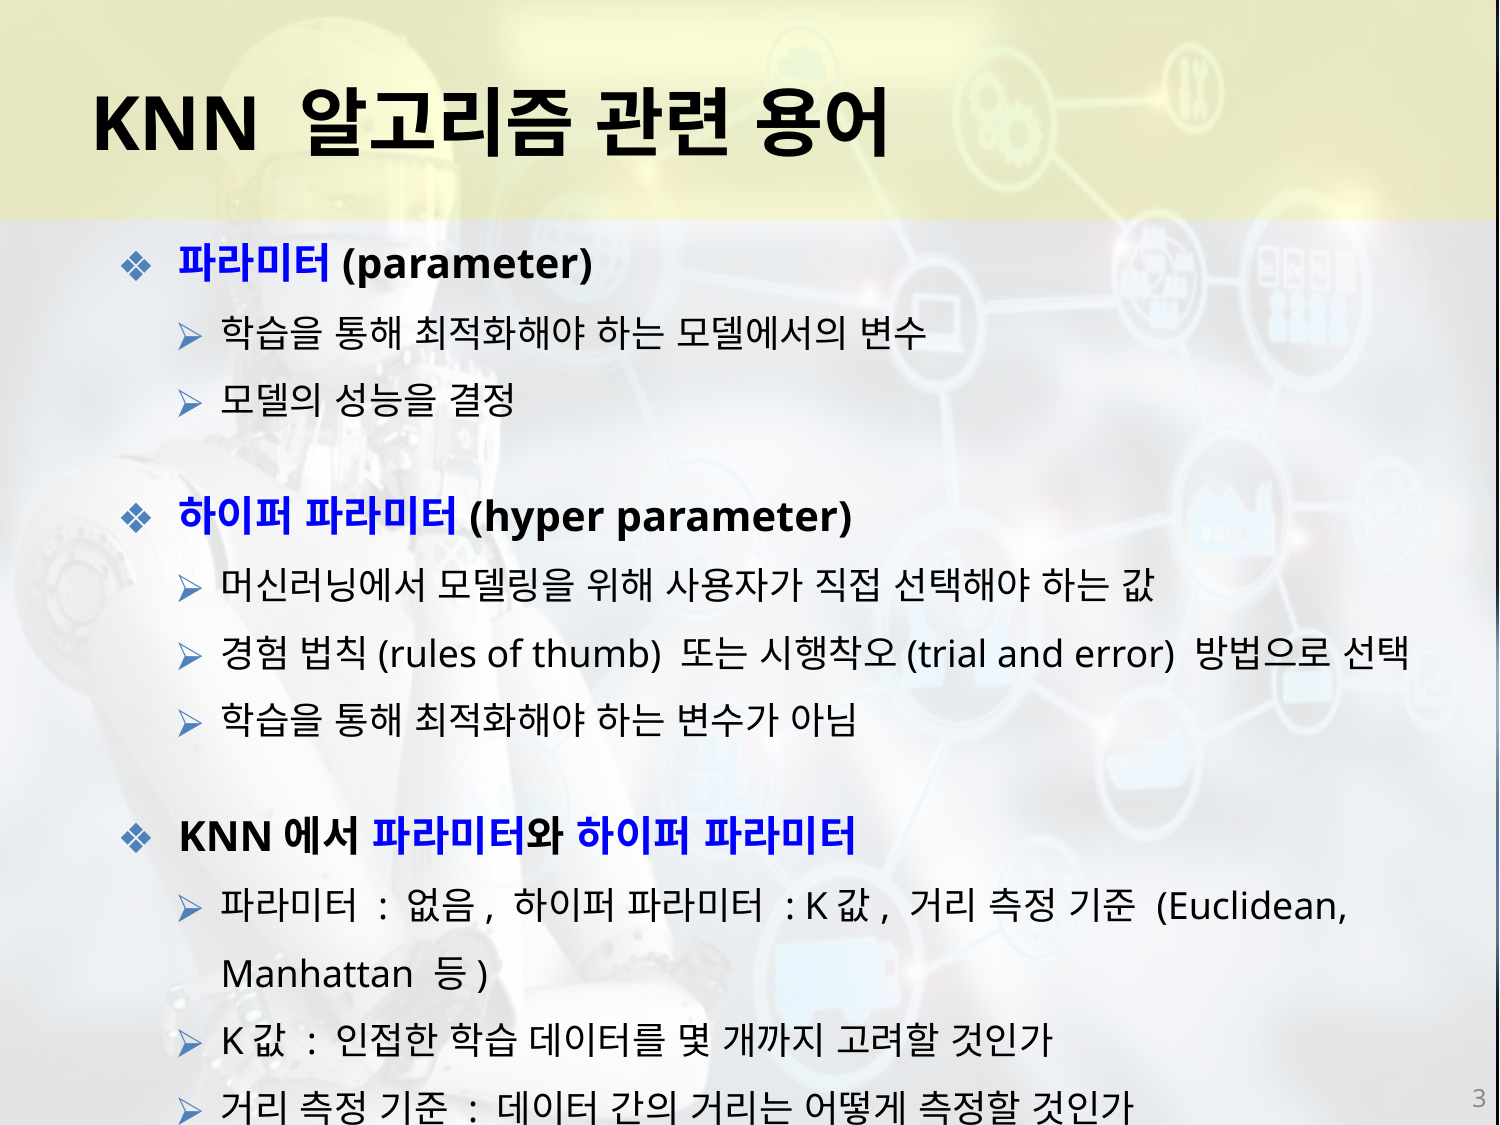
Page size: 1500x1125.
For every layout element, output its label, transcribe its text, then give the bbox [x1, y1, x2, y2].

text_box [0, 0, 1496, 220]
text_box 파라미터(parameter) 학습을 통해 최적화해야 하는 모델에서의 변수 모델의 성능을 결정 하이퍼 파라미터(hyper parameter) 머신러닝에서 모델링을 위해 사용자가 직접 선택해야 하는 값 경험 법칙(rules of thumb) 또는 시행착오(trial and error) 방법으로 선택 학습을 통해 최적화해야 하는 변수가 아님 KNN에서 파라미터와 하이퍼 파라미터 파라미터 : 없음, 하이퍼 파라미터 : K값, 거리 측정 기준 (Euclidean, Manhattan 등) K값 : 인접한 학습 데이터를 몇 개까지 고려할 것인가 거리 측정 기준 : 데이터 간의 거리는 어떻게 측정할 것인가 [102, 229, 1461, 1125]
slide_number 3 [1461, 1074, 1500, 1125]
text_box KNN 알고리즘 관련 용어 [75, 45, 1424, 197]
